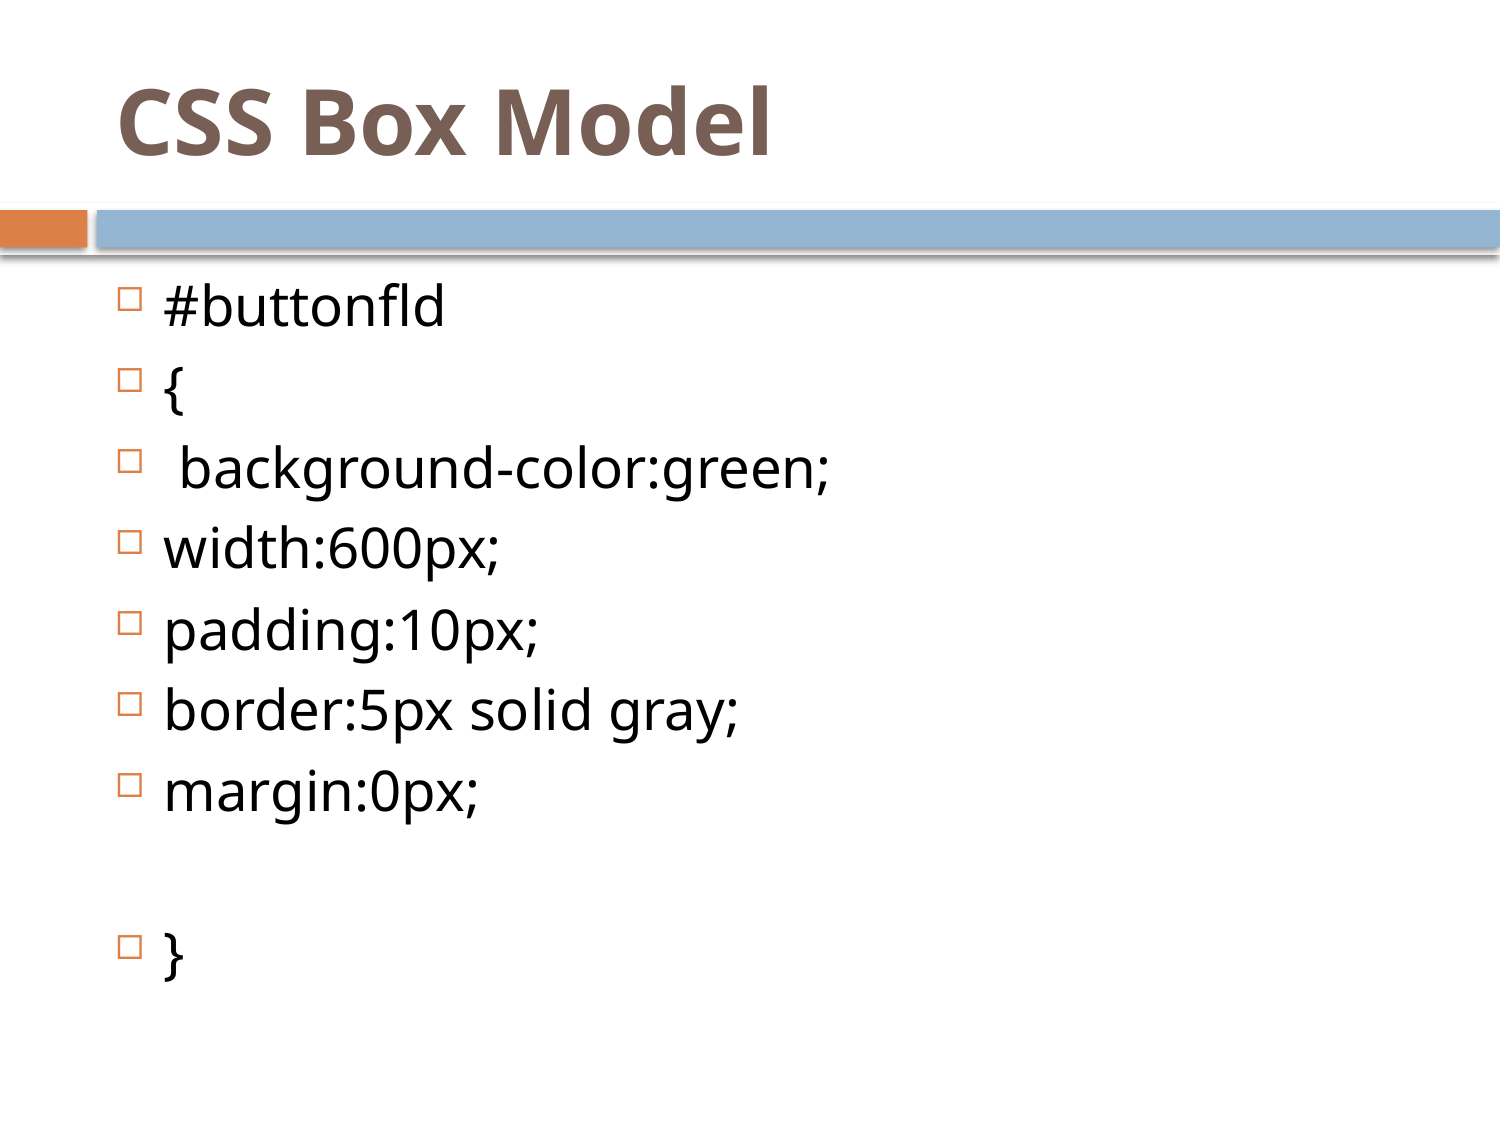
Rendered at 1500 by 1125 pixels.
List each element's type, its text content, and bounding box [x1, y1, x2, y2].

title CSS Box Model [100, 37, 1438, 200]
list #buttonfld { background-color:green; width:600px; padding:10px; border:5px solid gray; margin:0px; } [100, 262, 1438, 1000]
